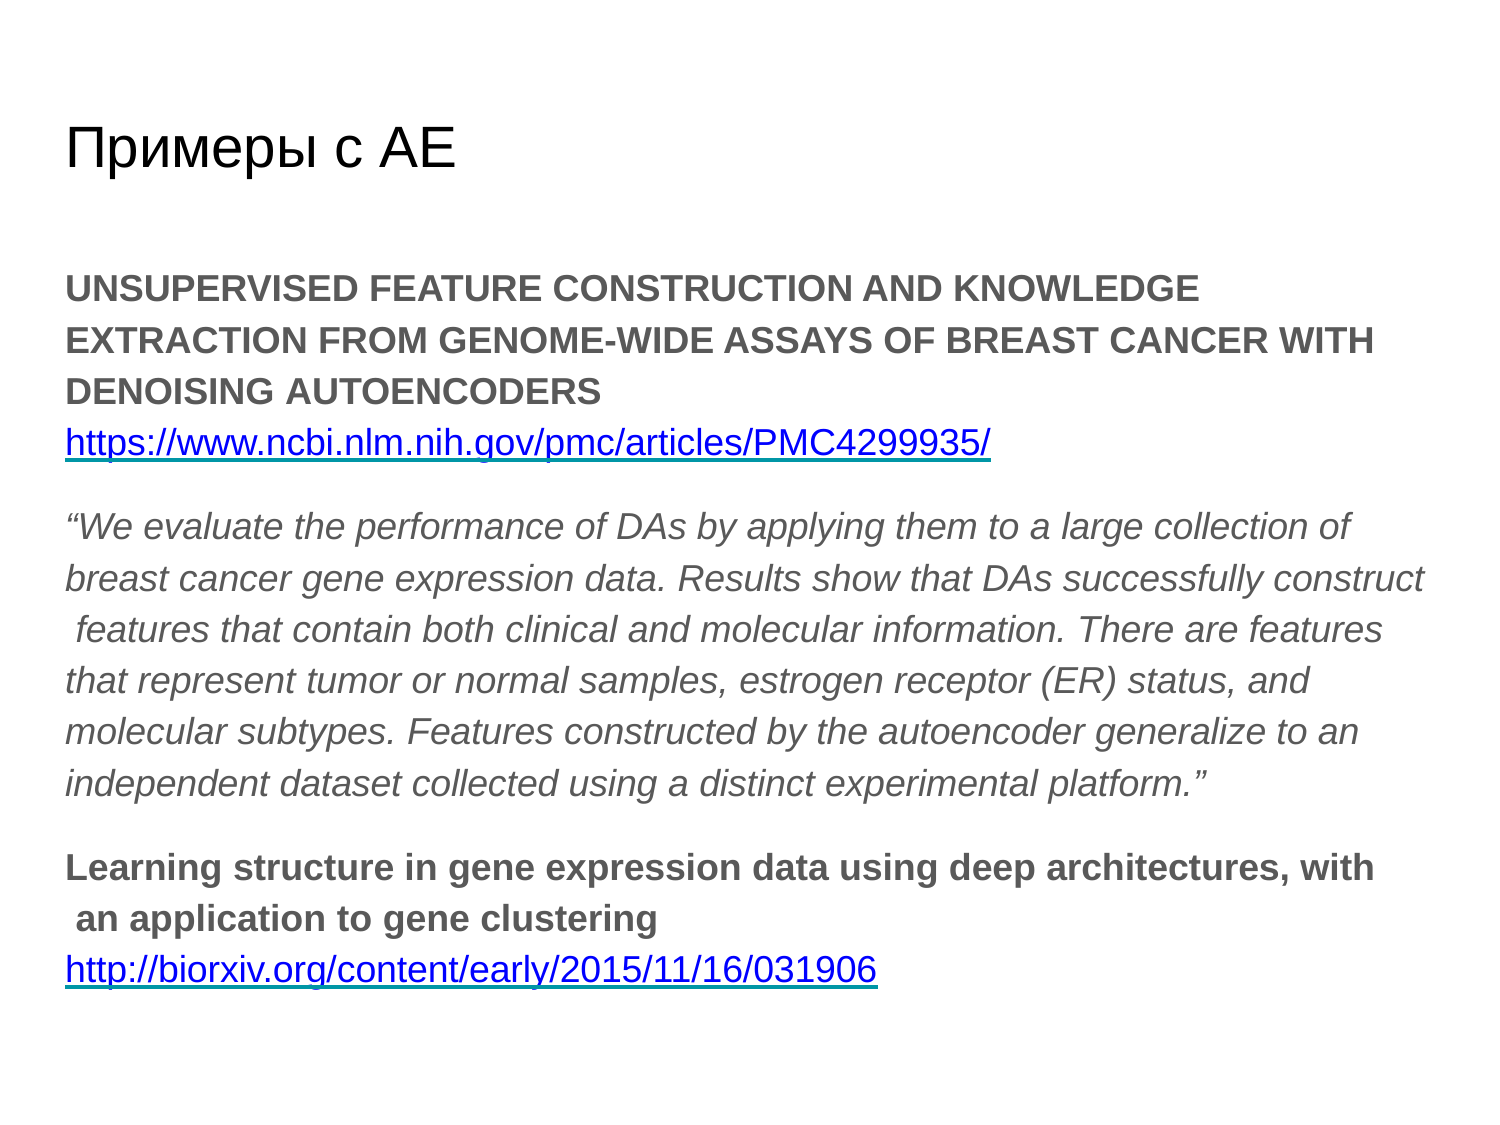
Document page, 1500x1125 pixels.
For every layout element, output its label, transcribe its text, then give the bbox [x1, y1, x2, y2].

text_box UNSUPERVISED FEATURE CONSTRUCTION AND KNOWLEDGE EXTRACTION FROM GENOME-WIDE ASSAYS OF BREAST CANCER WITH DENOISING AUTOENCODERS https://www.ncbi.nlm.nih.gov/pmc/articles/PMC4299935/ “We evaluate the performance of DAs by applying them to a large collection of breast cancer gene expression data. Results show that DAs successfully construct features that contain both clinical and molecular information. There are features that represent tumor or normal samples, estrogen receptor (ER) status, and molecular subtypes. Features constructed by the autoencoder generalize to an independent dataset collected using a distinct experimental platform.” Learning structure in gene expression data using deep architectures, with an application to gene clustering http://biorxiv.org/content/early/2015/11/16/031906 [63, 255, 1436, 991]
title Примеры с AE [63, 107, 461, 255]
